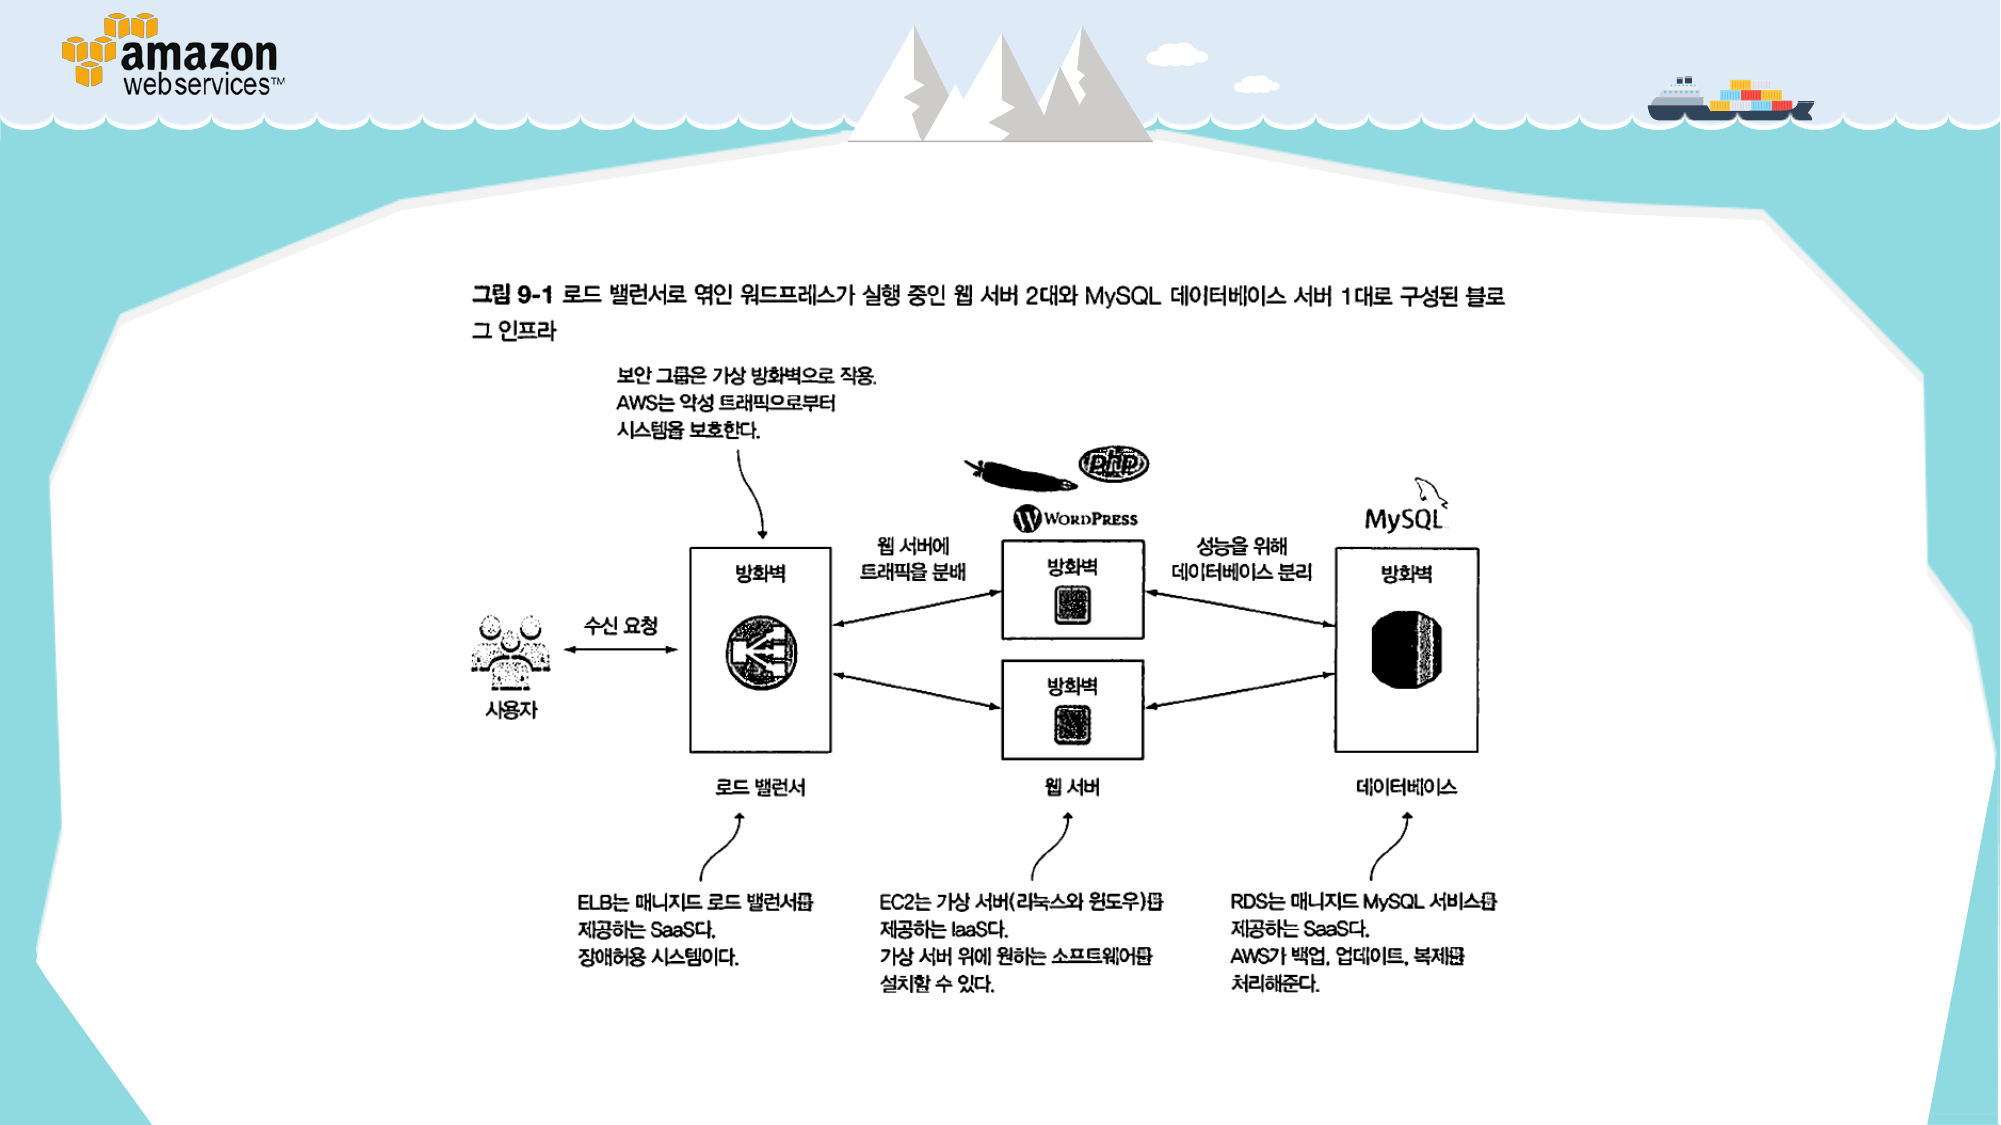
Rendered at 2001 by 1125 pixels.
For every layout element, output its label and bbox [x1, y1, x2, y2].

text_box [1233, 75, 1280, 94]
text_box [847, 24, 1153, 143]
text_box [1647, 76, 1815, 116]
picture [43, 0, 301, 130]
picture [457, 263, 1534, 1040]
text_box [0, 116, 2000, 1125]
text_box [1153, 42, 1209, 67]
